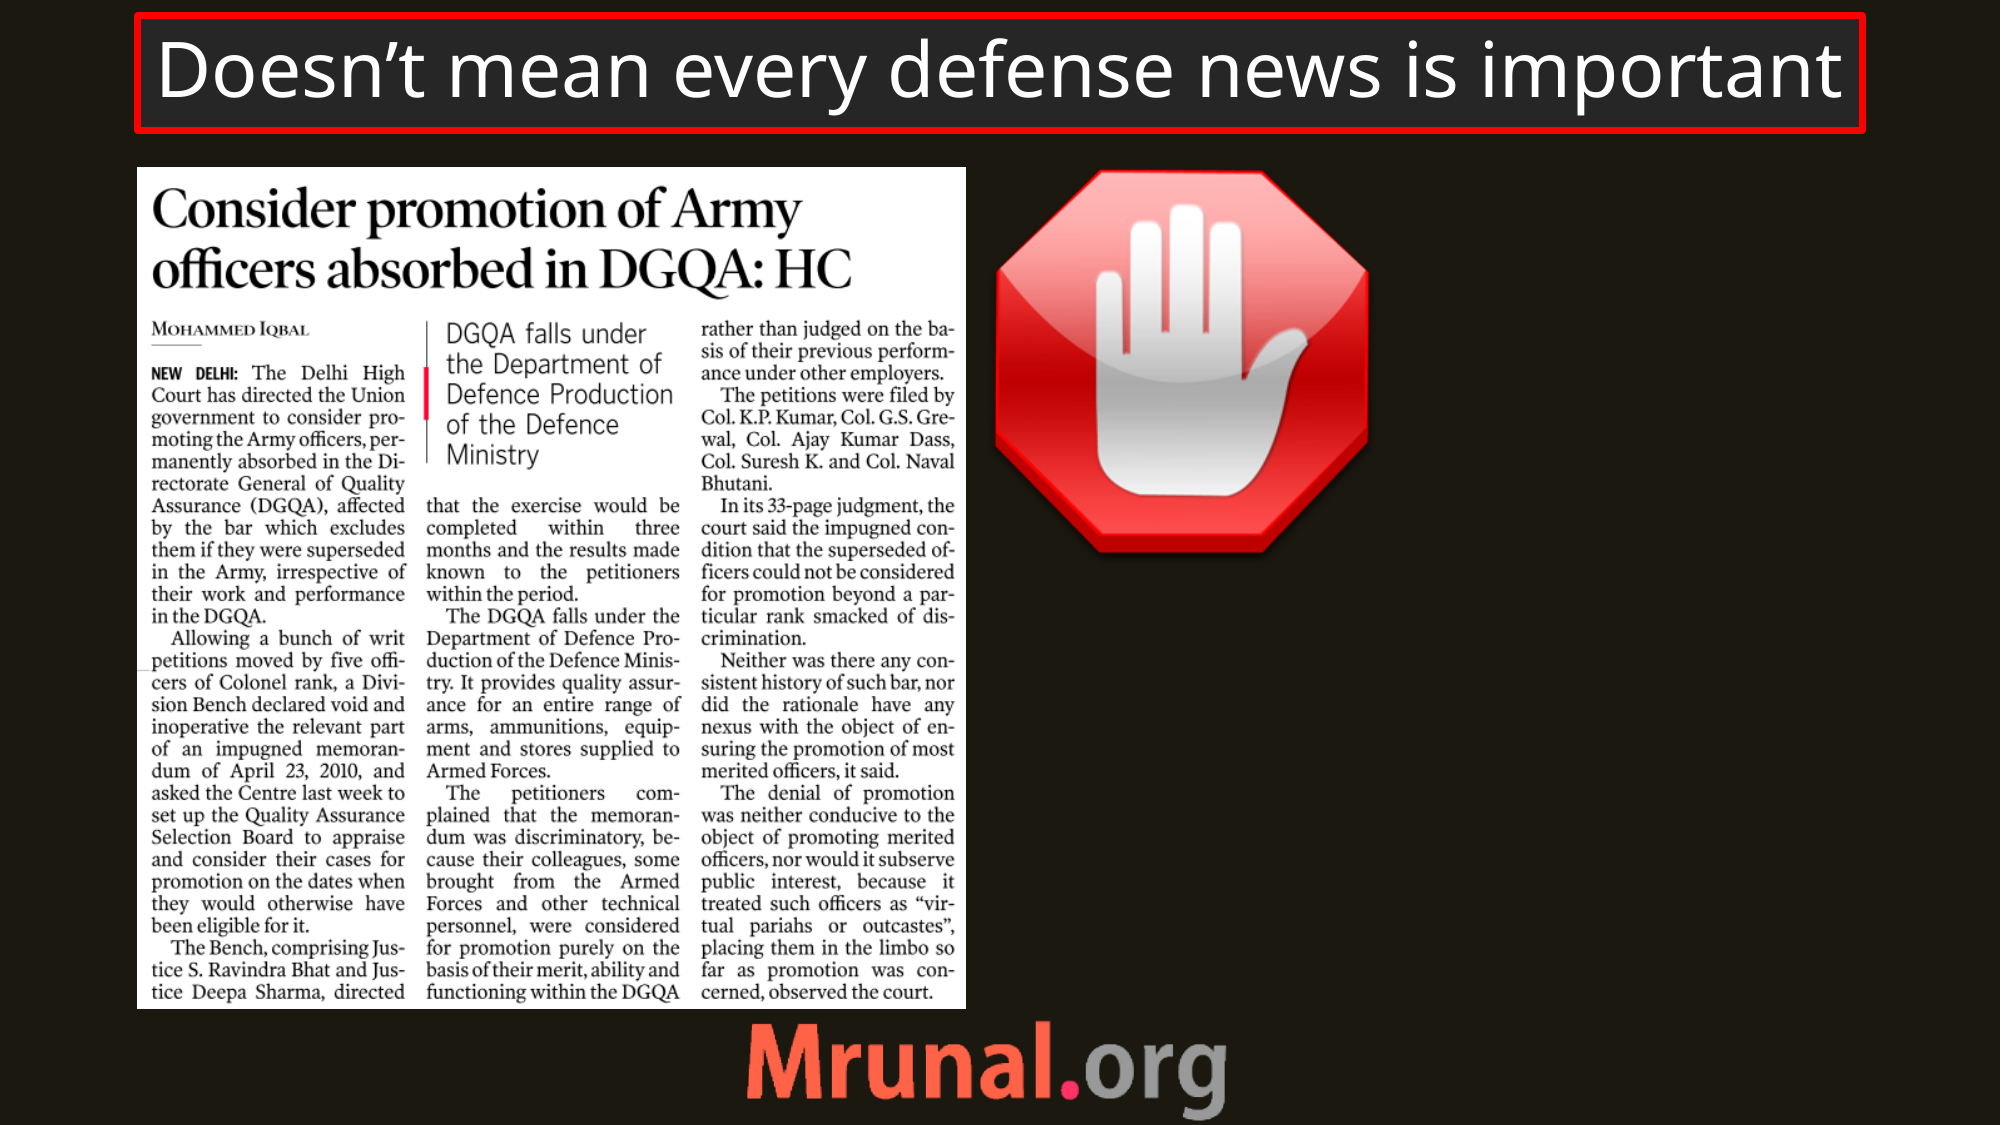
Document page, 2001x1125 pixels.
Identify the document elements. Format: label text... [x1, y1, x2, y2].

title Doesn’t mean every defense news is important [134, 12, 1866, 134]
picture [981, 167, 1383, 568]
picture [137, 167, 1230, 1125]
